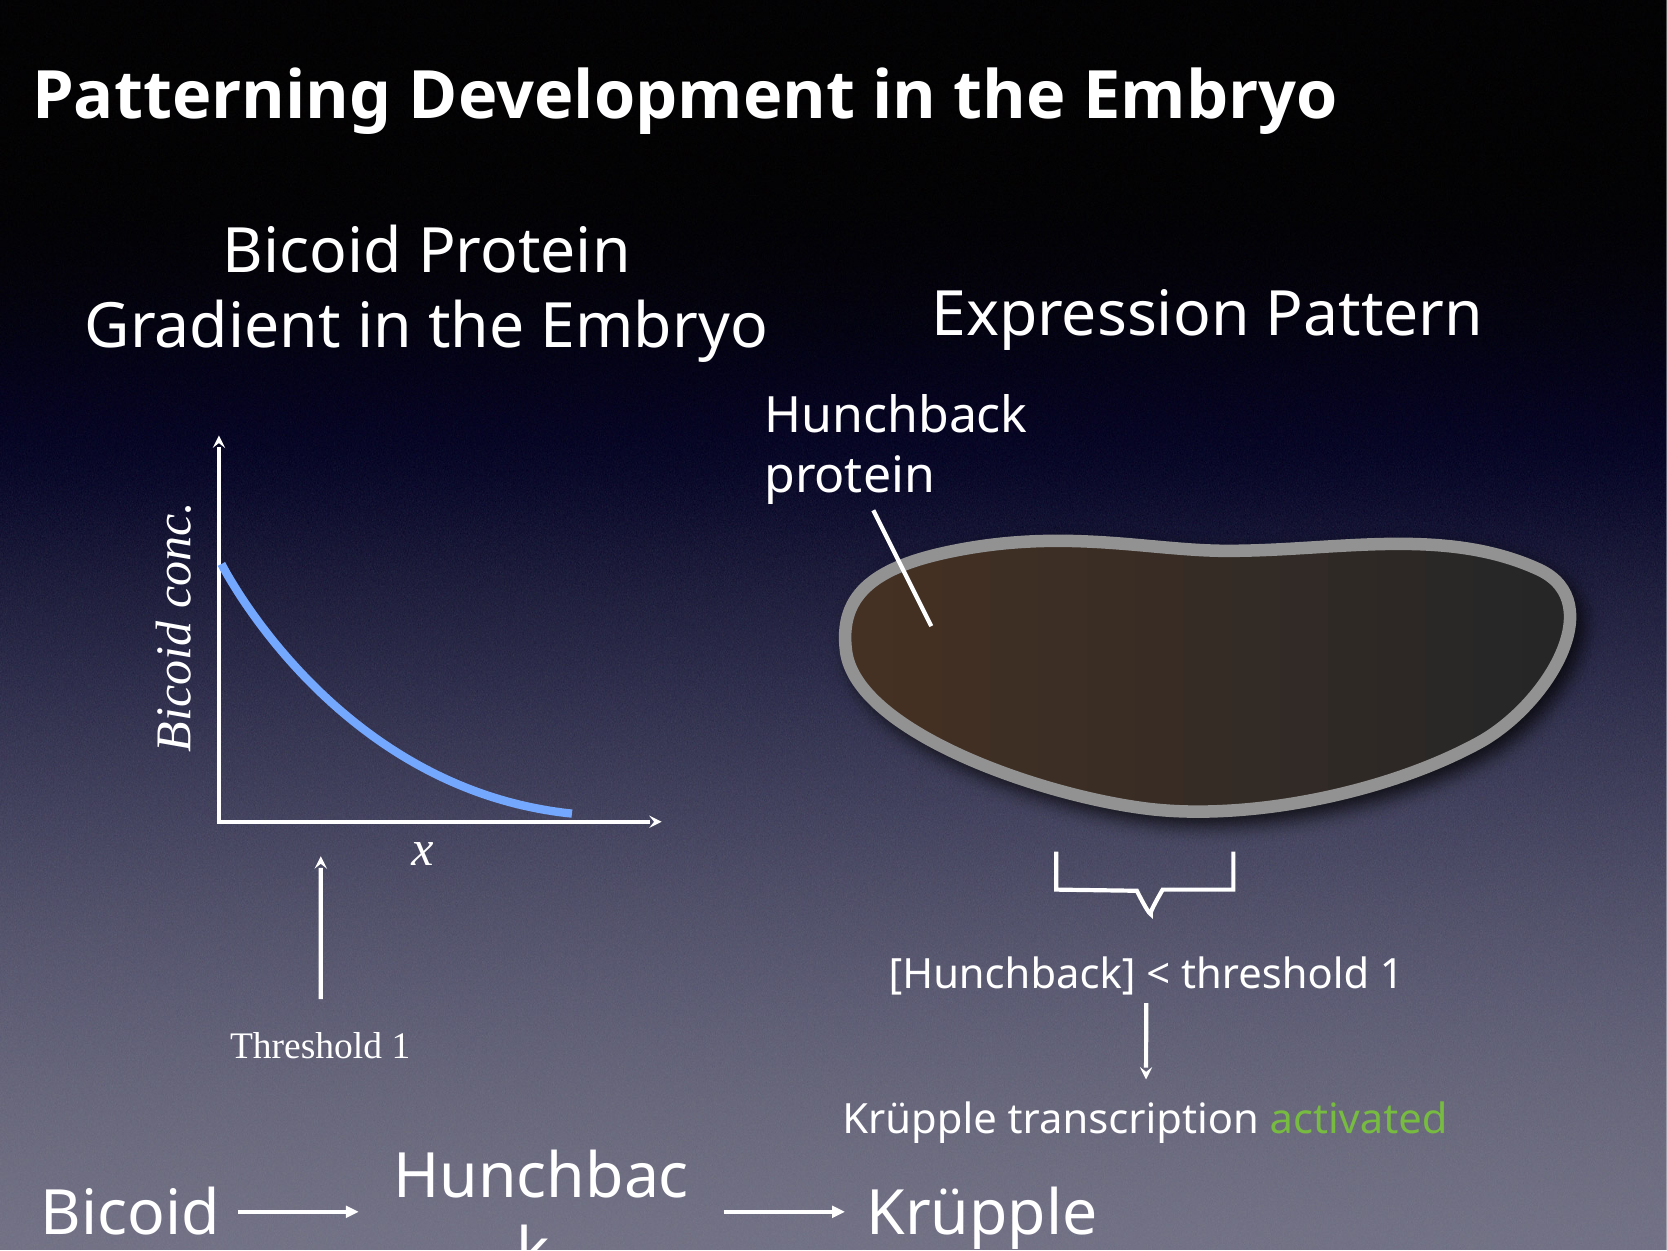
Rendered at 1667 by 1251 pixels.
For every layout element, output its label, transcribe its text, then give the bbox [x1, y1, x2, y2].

text_box [Hunchback] < threshold 1 [882, 940, 1411, 991]
text_box Threshold 1 [223, 1015, 417, 1073]
text_box Patterning Development in the Embryo [25, 45, 1414, 138]
text_box [1056, 851, 1234, 915]
text_box Bicoid Protein Gradient in the Embryo [58, 204, 796, 367]
picture [0, 0, 1667, 1250]
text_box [825, 1002, 1466, 1148]
text_box Expression Pattern [925, 266, 1491, 354]
text_box [238, 1205, 359, 1219]
text_box [845, 540, 1571, 812]
text_box Hunchback protein [758, 376, 1047, 509]
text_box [136, 435, 662, 880]
text_box Hunchback [381, 1128, 702, 1250]
text_box Bicoid [16, 1165, 261, 1250]
text_box Krüpple [822, 1165, 1143, 1250]
text_box [724, 1205, 845, 1219]
